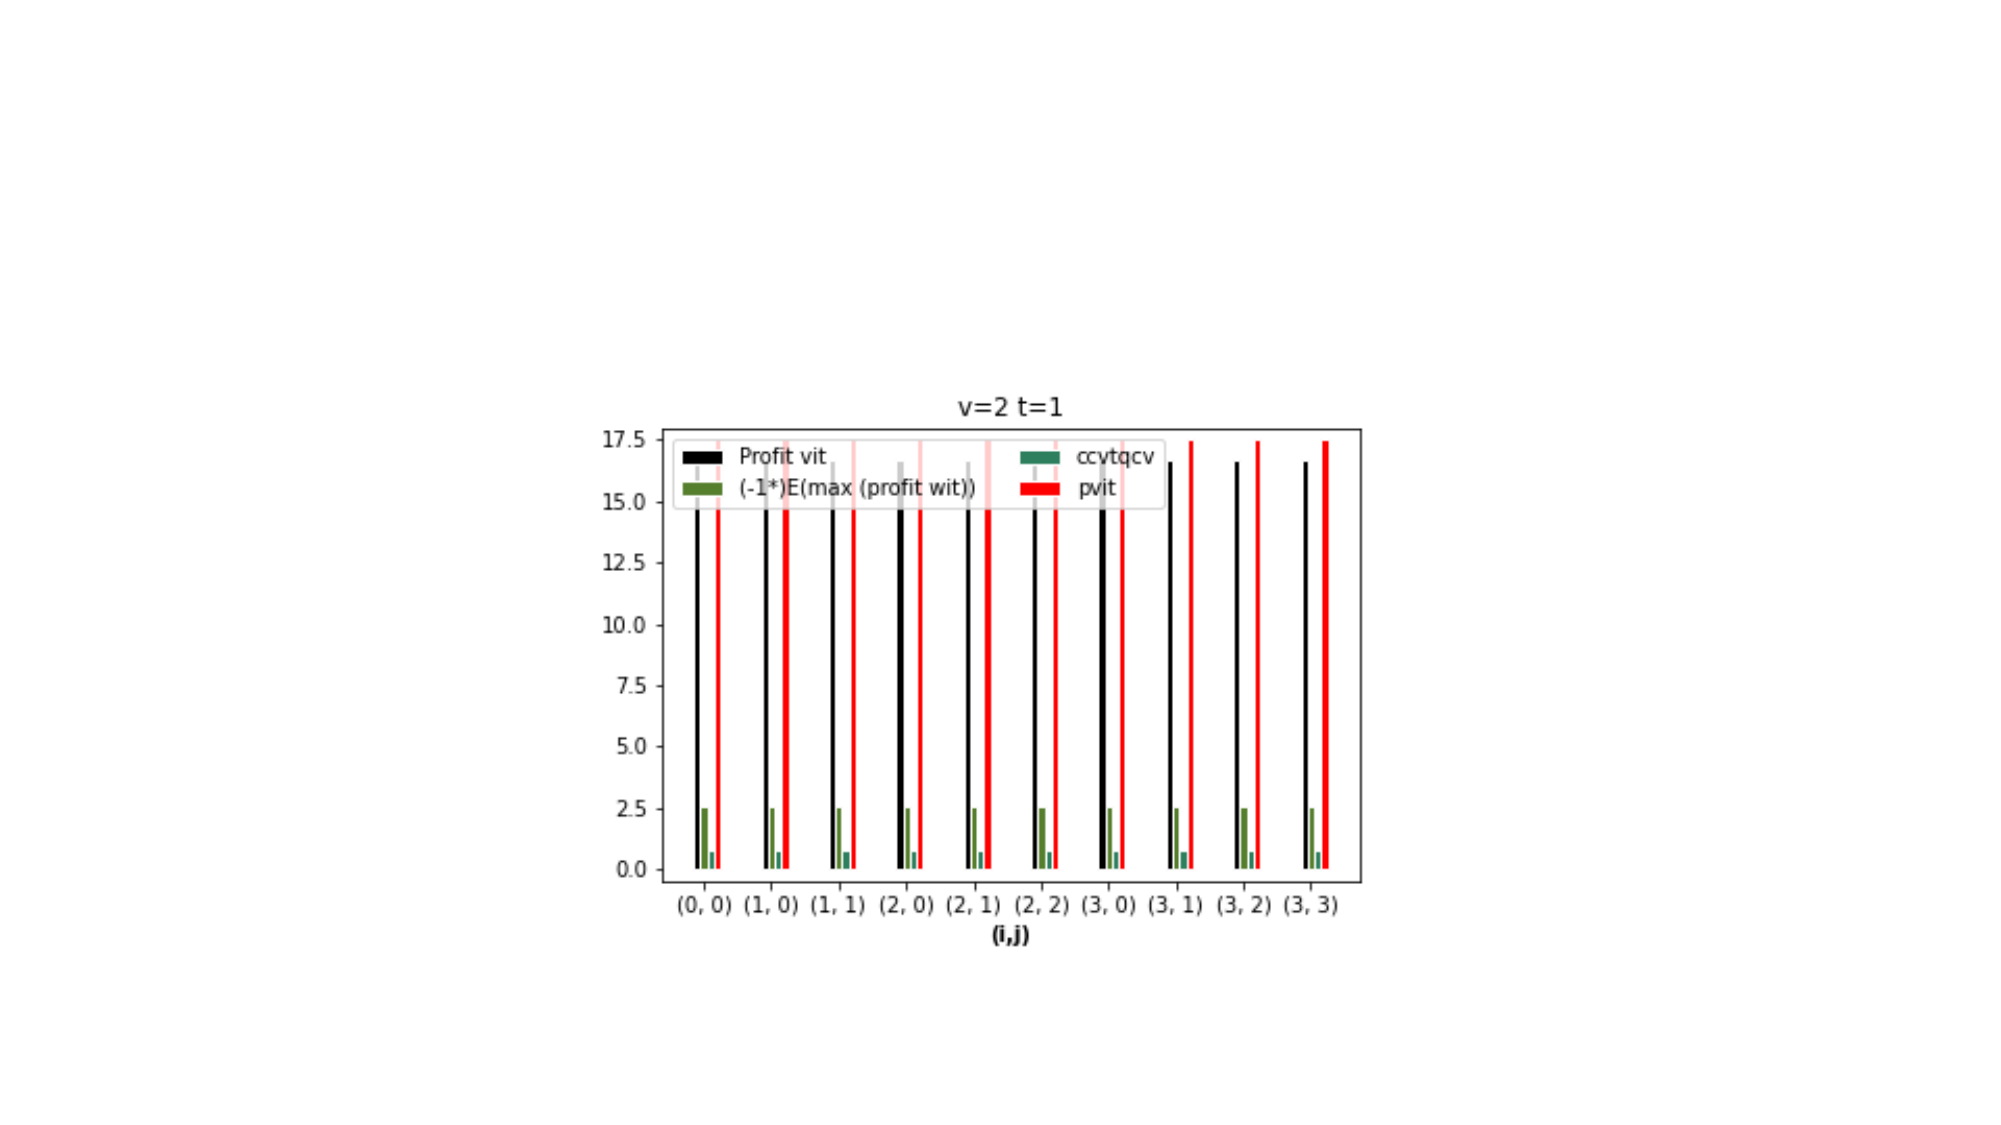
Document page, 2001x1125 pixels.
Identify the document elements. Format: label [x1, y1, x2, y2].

list [549, 356, 1450, 957]
